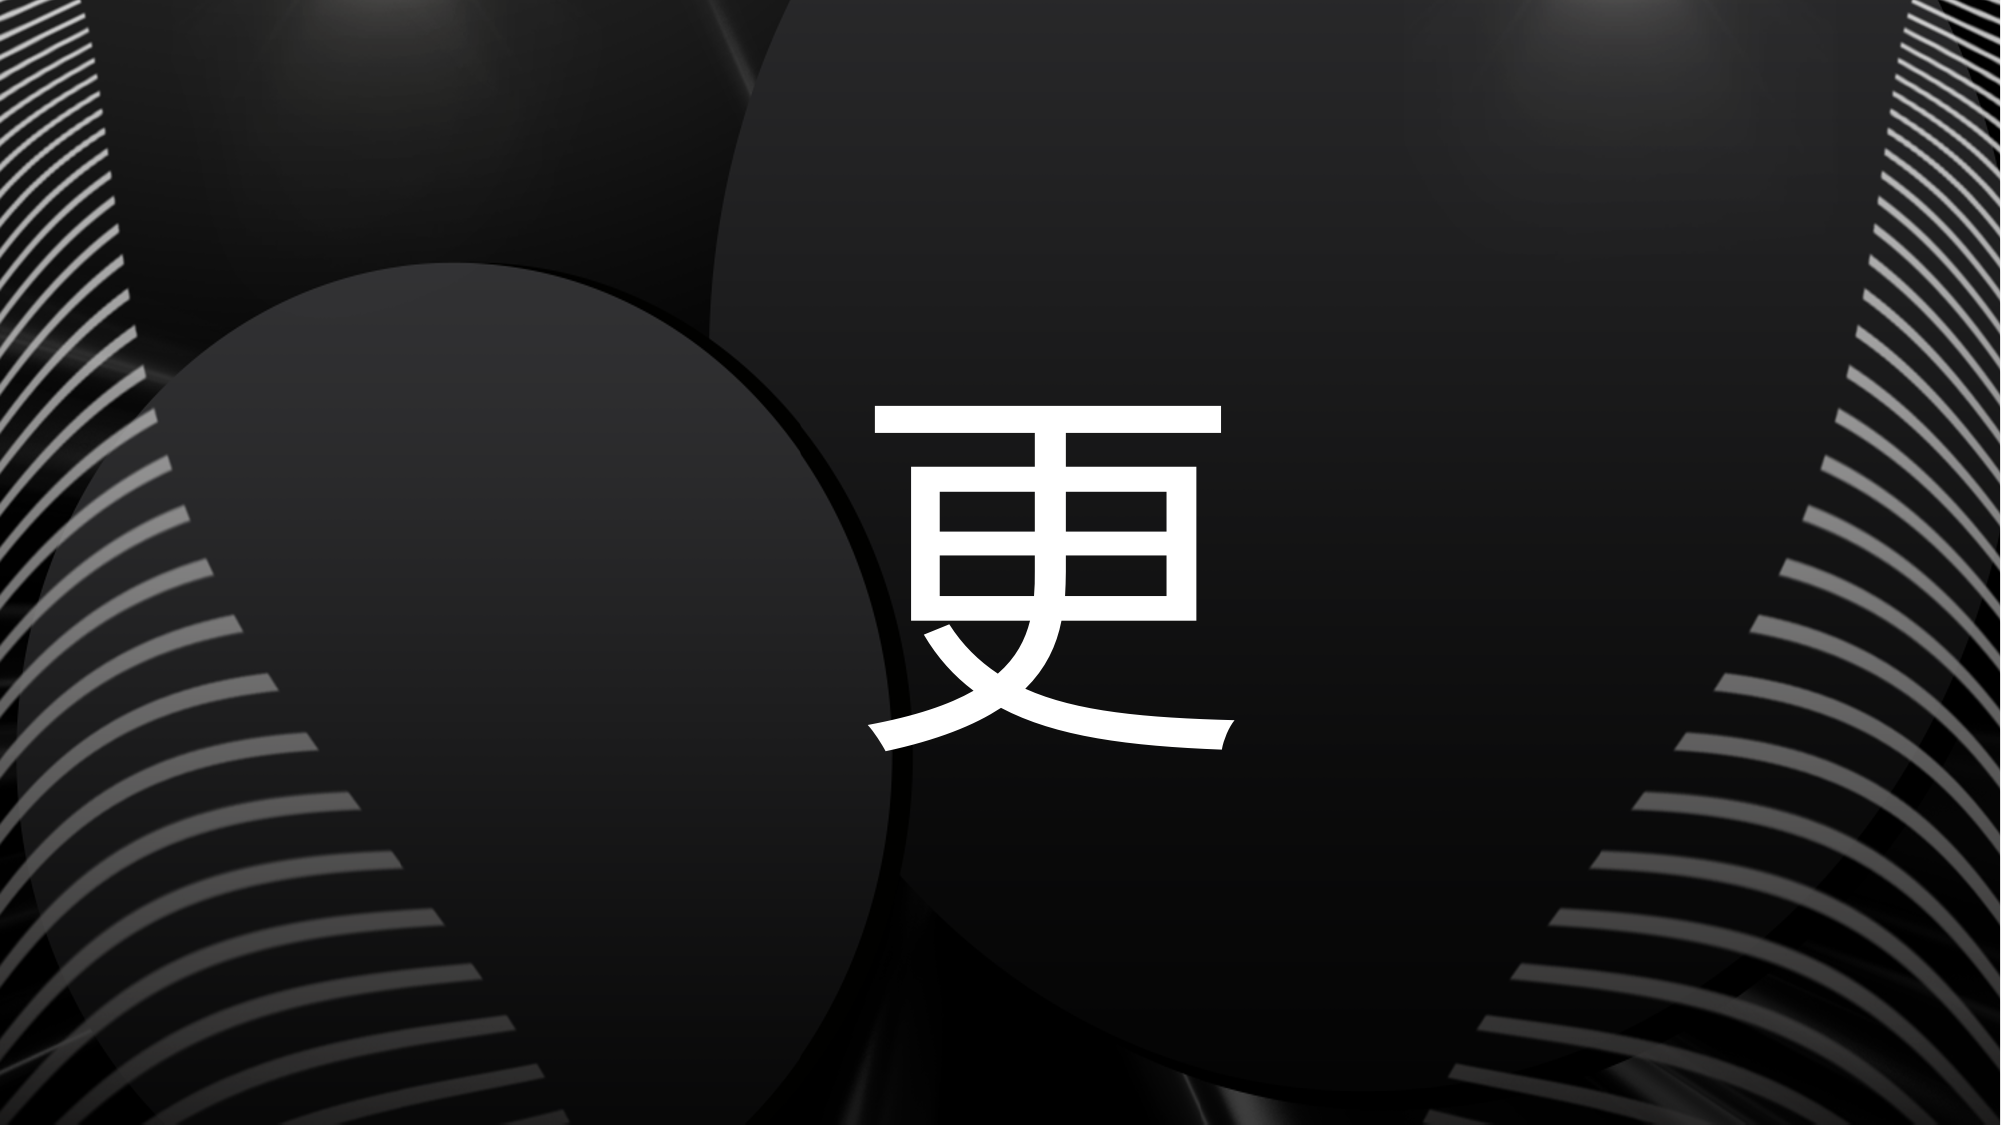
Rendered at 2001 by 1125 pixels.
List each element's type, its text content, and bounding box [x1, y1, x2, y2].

text_box 更 [835, 313, 1165, 806]
picture [0, 0, 2001, 1125]
